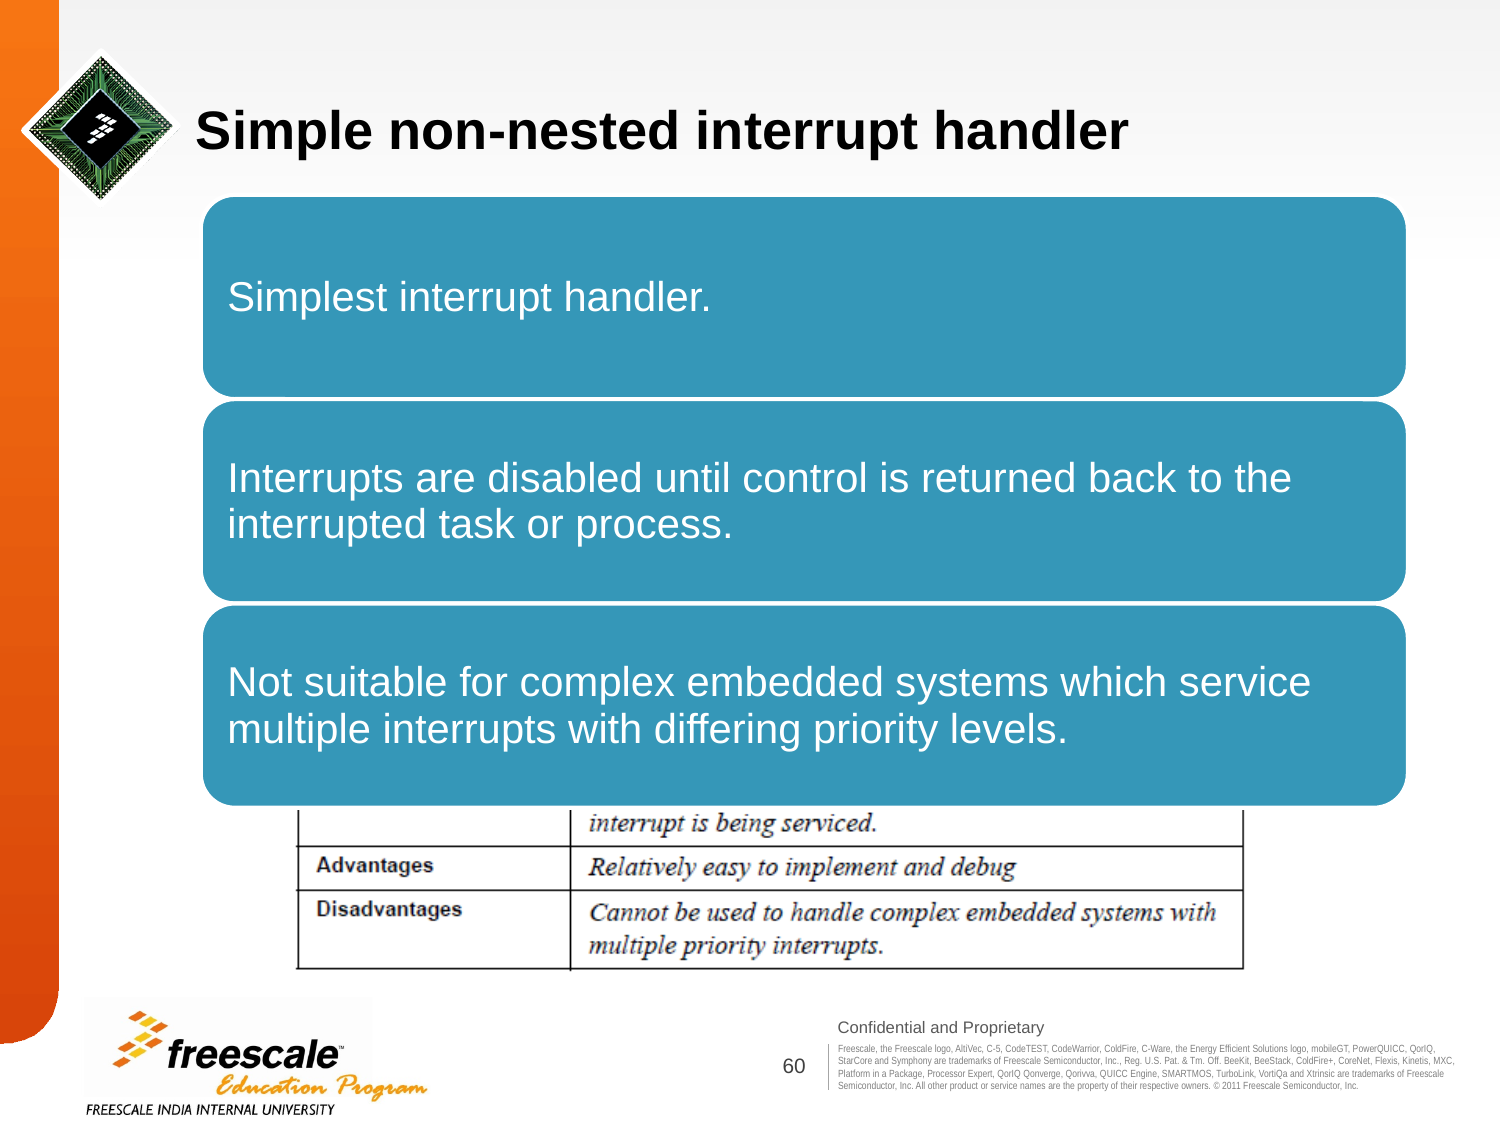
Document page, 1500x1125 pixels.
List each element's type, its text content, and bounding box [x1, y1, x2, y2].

picture [23, 135, 98, 208]
picture [23, 50, 97, 126]
picture [290, 809, 1253, 976]
picture [106, 50, 180, 122]
picture [104, 129, 180, 208]
picture [30, 57, 172, 199]
picture [77, 997, 435, 1123]
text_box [200, 194, 1409, 809]
title Simple non-nested interrupt handler [180, 73, 1452, 182]
